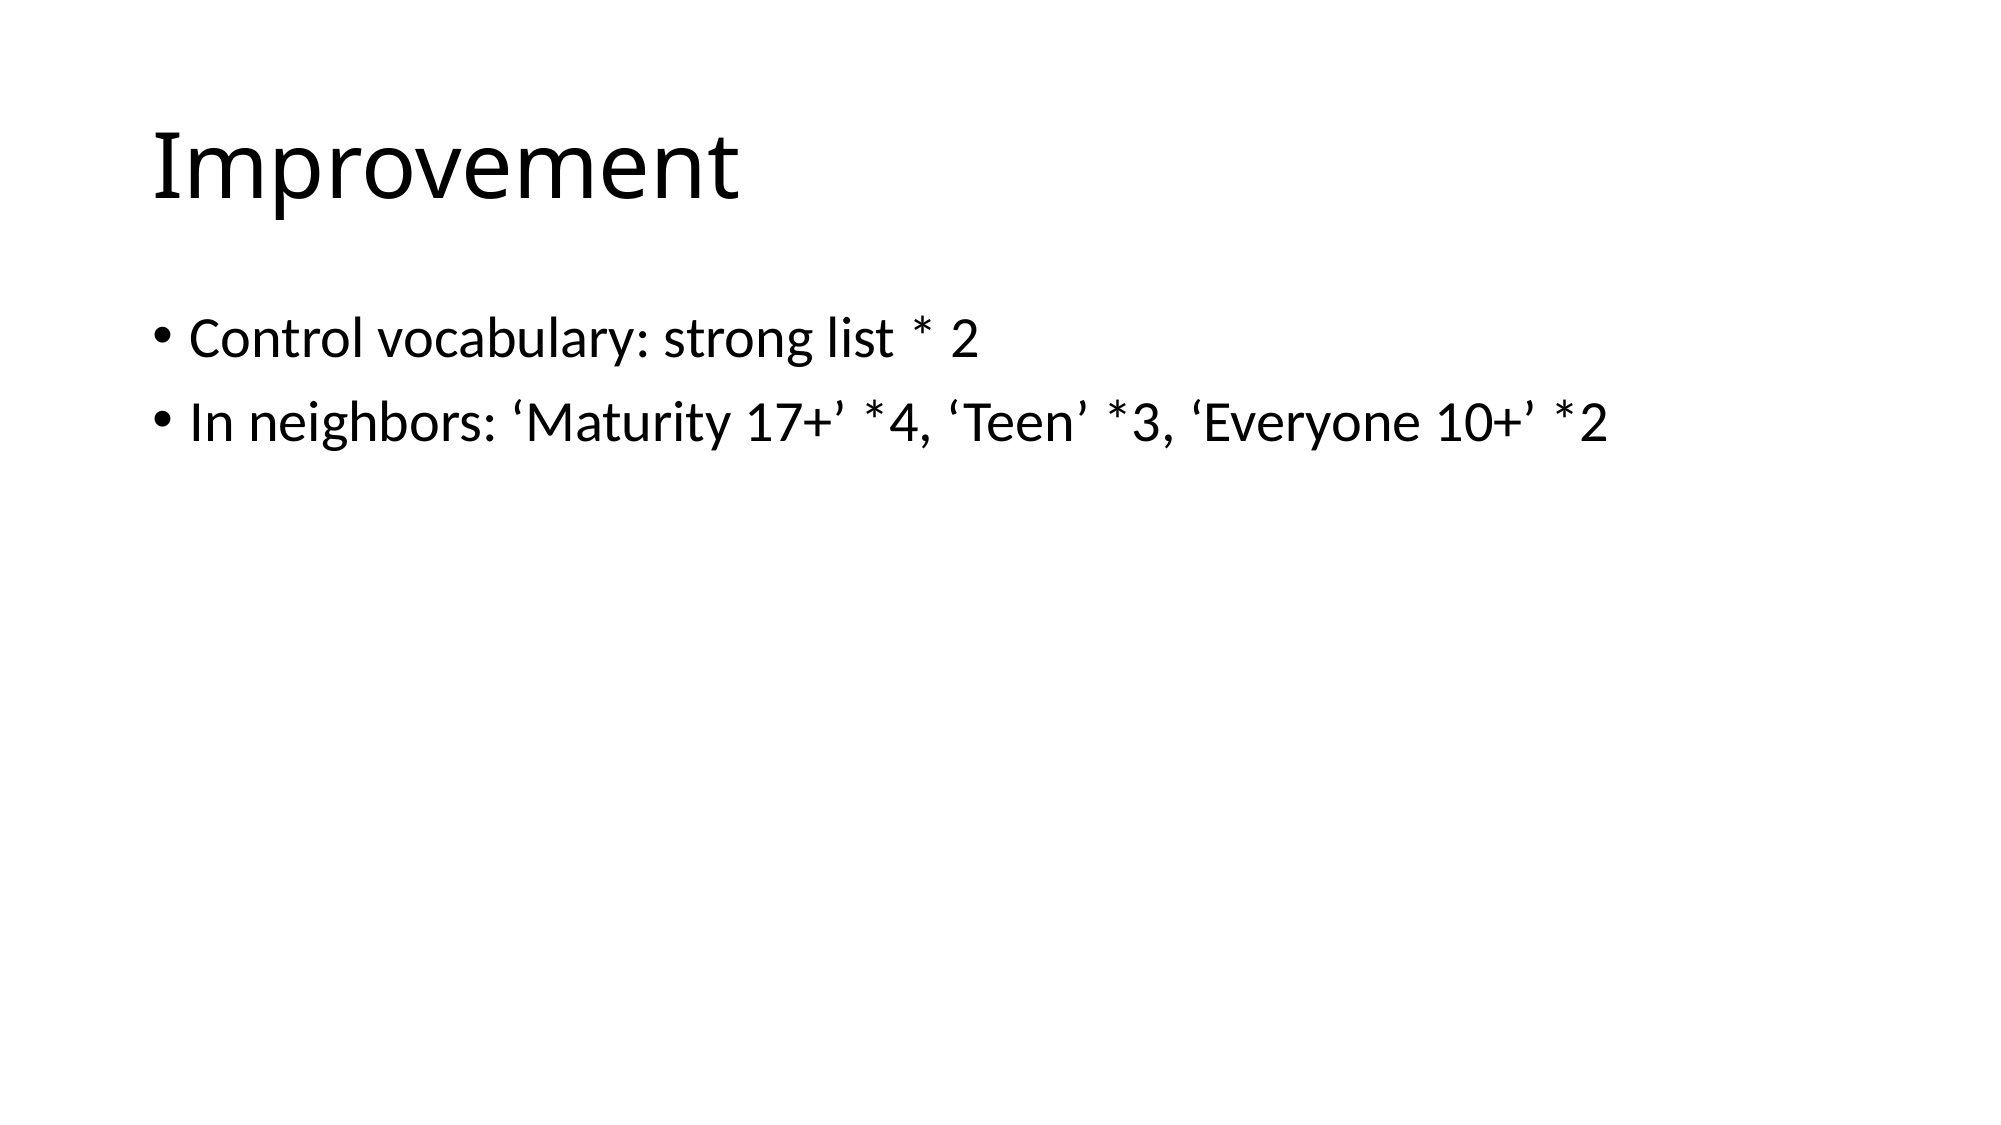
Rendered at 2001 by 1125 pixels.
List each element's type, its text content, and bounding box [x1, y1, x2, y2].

list Control vocabulary: strong list * 2 In neighbors: ‘Maturity 17+’ *4, ‘Teen’ *3, ‘Everyone 10+’ *2 [137, 299, 1863, 1014]
title Improvement [137, 59, 1863, 278]
